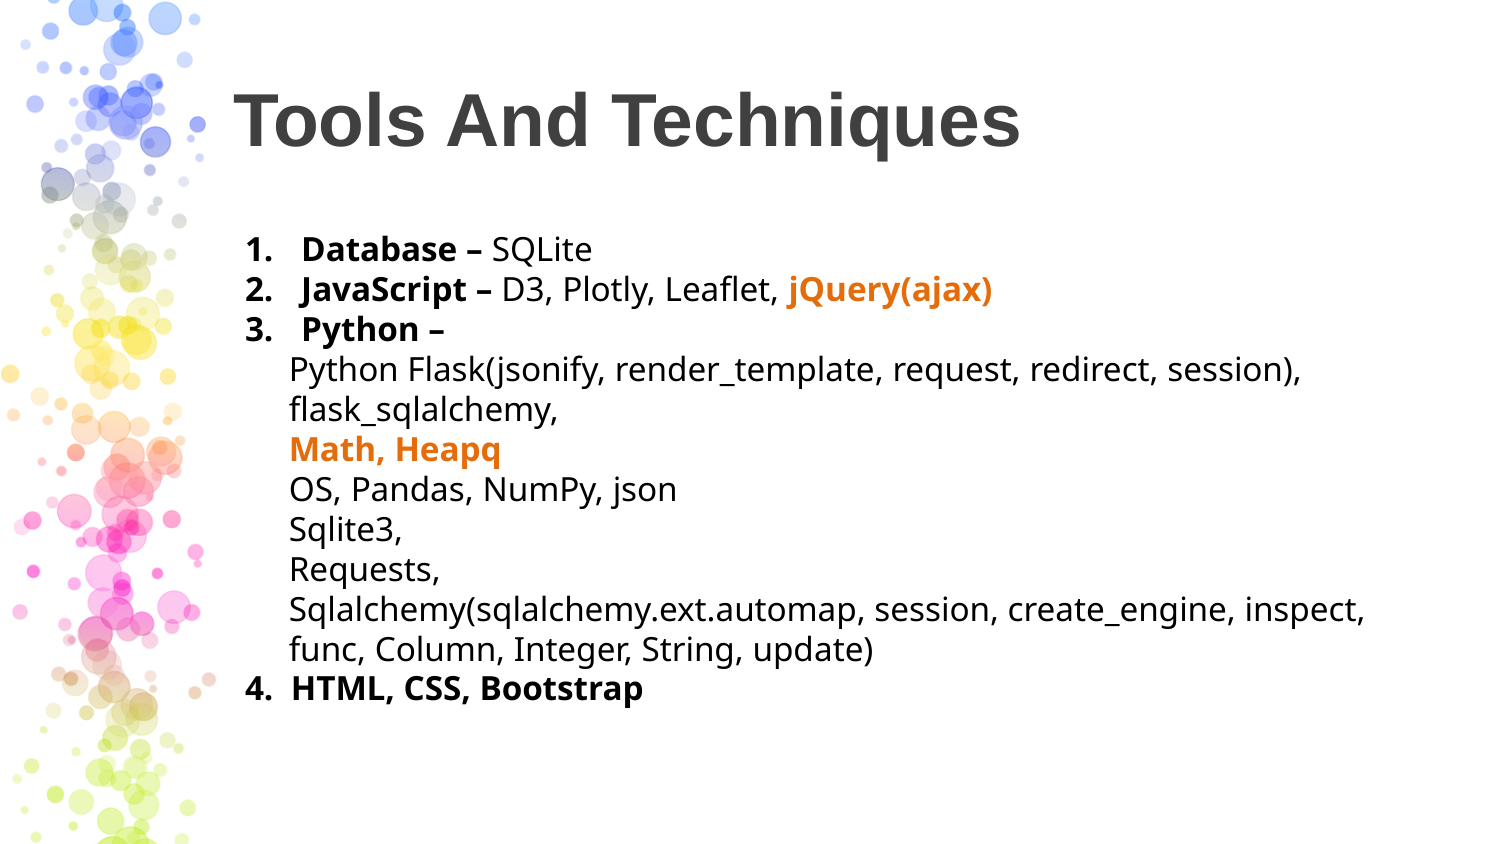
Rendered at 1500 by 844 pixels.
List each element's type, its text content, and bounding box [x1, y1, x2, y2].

picture [0, 0, 1500, 844]
text_box Tools And Techniques [218, 43, 1500, 189]
list Database – SQLite JavaScript – D3, Plotly, Leaflet, jQuery(ajax) Python – Python Flask(jsonify, render_template, request, redirect, session), flask_sqlalchemy, Math, Heapq OS, Pandas, NumPy, json Sqlite3, Requests, Sqlalchemy(sqlalchemy.ext.automap, session, create_engine, inspect, func, Column, Integer, String, update) 4. HTML, CSS, Bootstrap [230, 221, 1425, 708]
